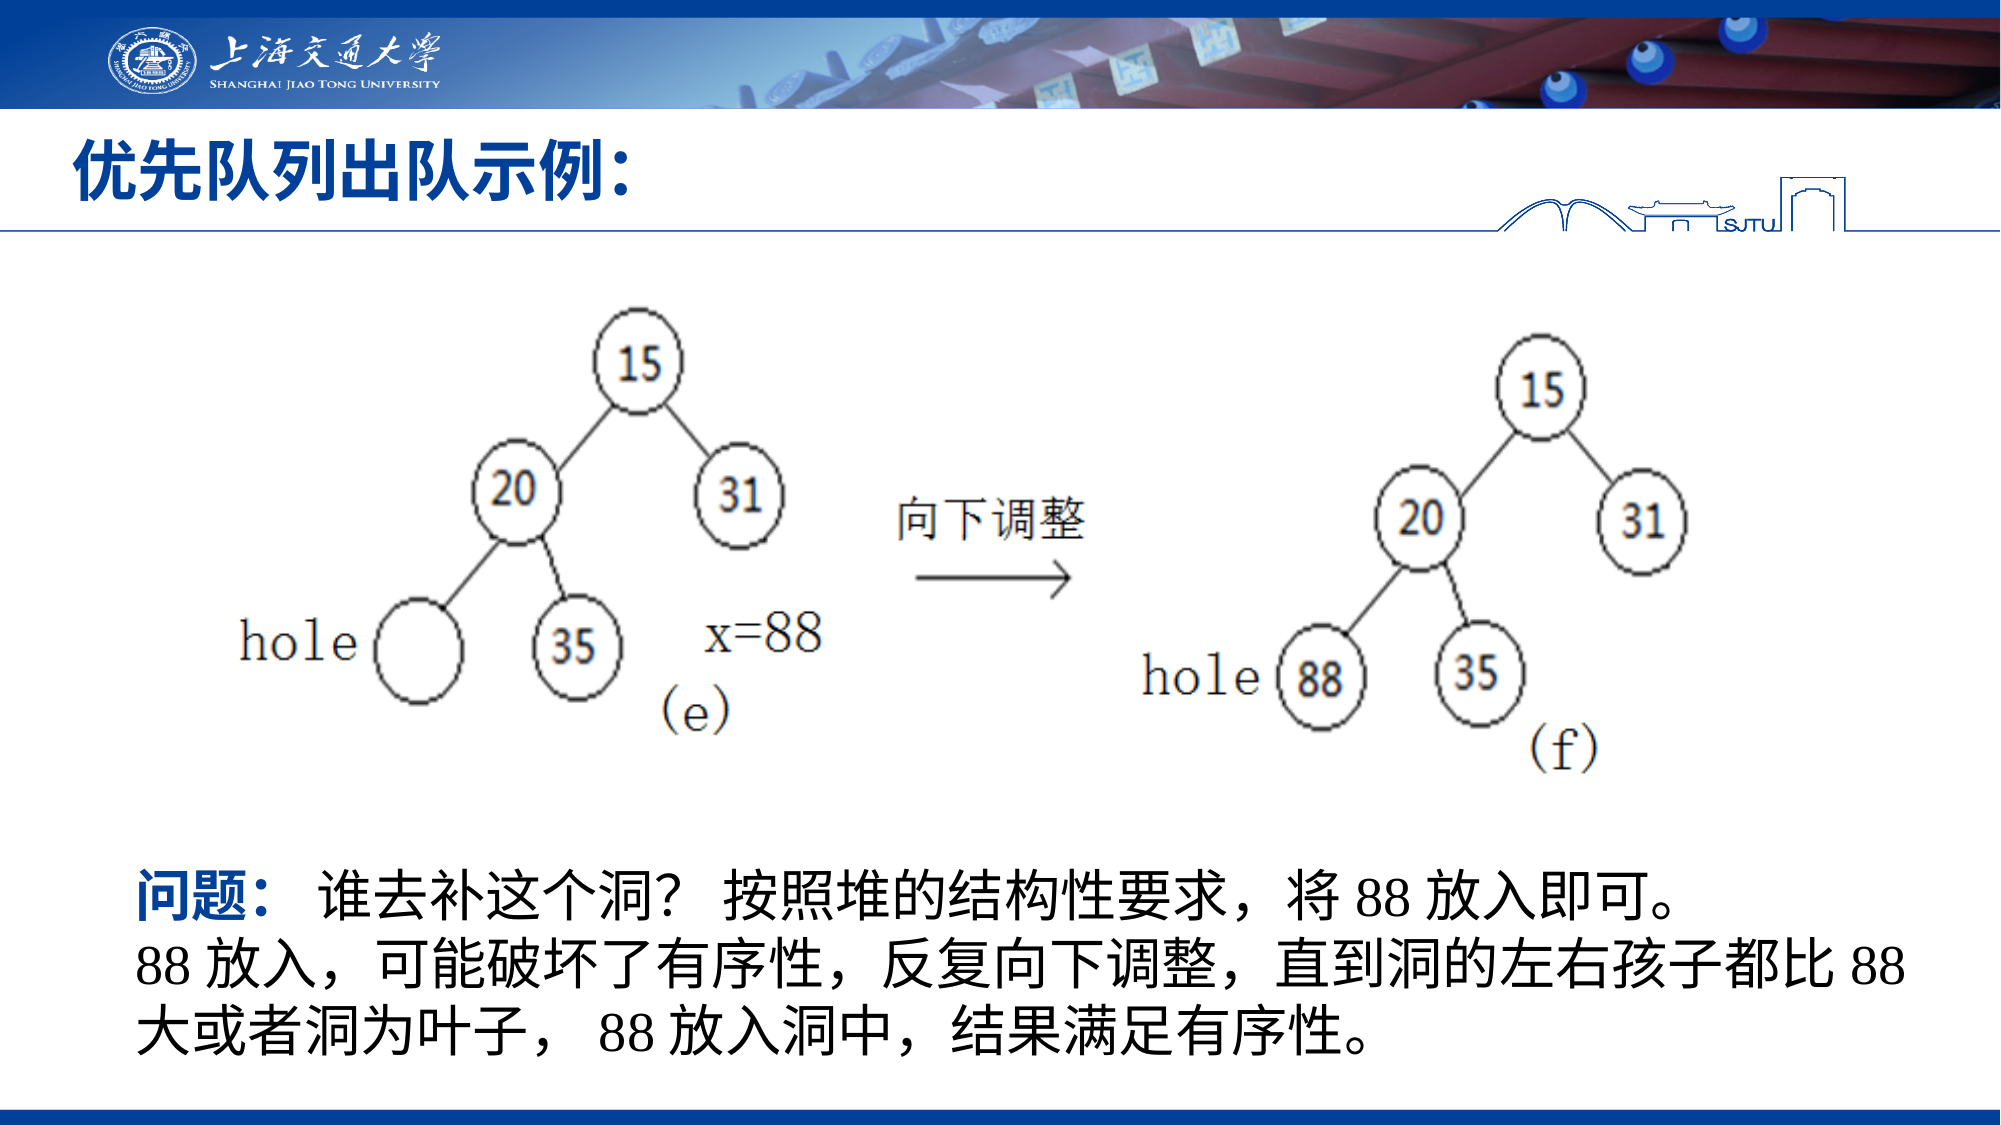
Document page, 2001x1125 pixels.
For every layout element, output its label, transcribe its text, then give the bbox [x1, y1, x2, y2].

picture [229, 288, 1705, 786]
title 优先队列出队示例： [56, 126, 968, 221]
text_box 问题： 谁去补这个洞？ 按照堆的结构性要求，将88放入即可。 88放入，可能破坏了有序性，反复向下调整，直到洞的左右孩子都比88大或者洞为叶子，88放入洞中，结果满足有序性。 [120, 853, 1957, 1071]
picture [0, 0, 2001, 109]
